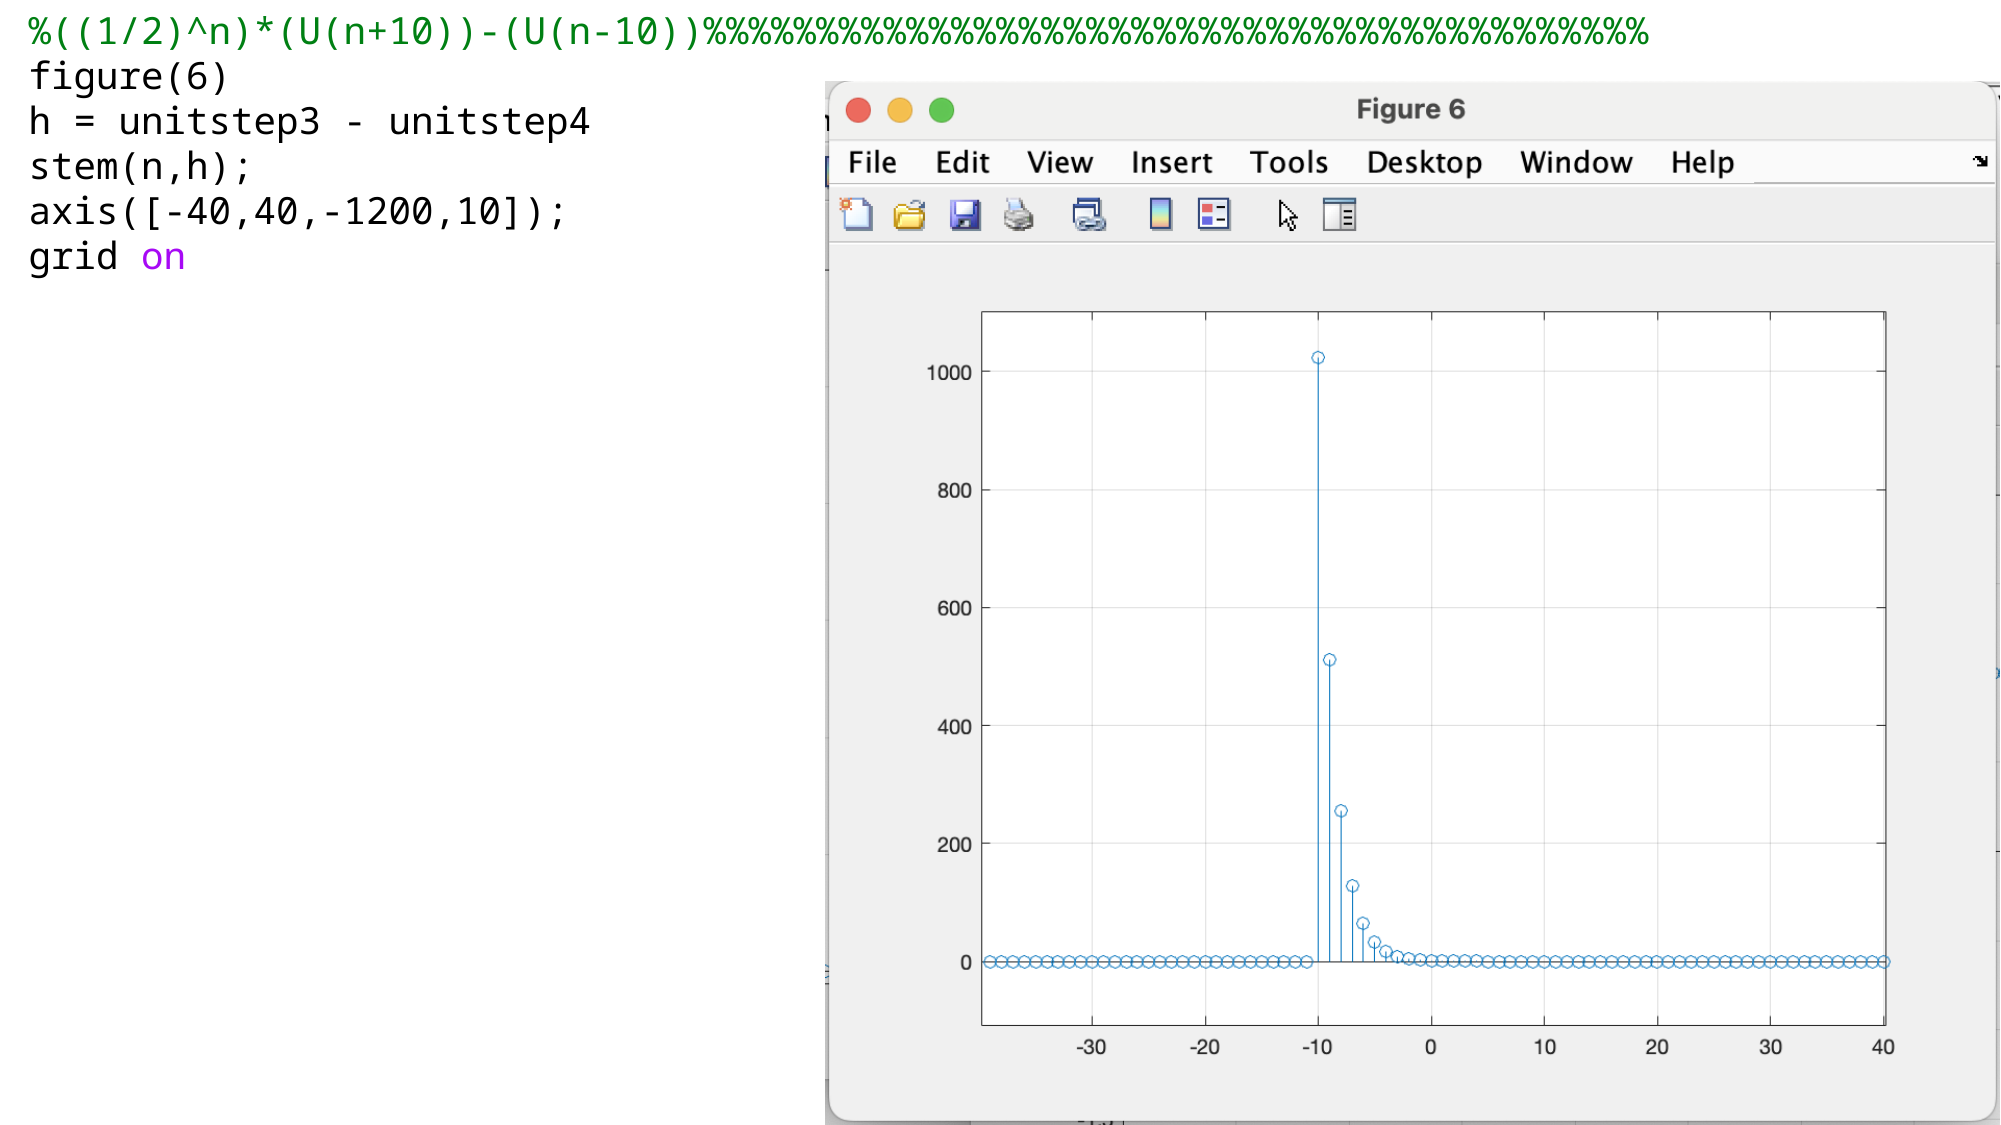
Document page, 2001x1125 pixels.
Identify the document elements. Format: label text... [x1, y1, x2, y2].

text_box %((1/2)^n)*(U(n+10))-(U(n-10))%%%%%%%%%%%%%%%%%%%%%%%%%%%%%%%%%%%%%%%%%% figure(6) h = unitstep3 - unitstep4 stem(n,h); axis([-40,40,-1200,10]); grid on [13, 0, 1664, 330]
picture [824, 81, 2000, 1125]
